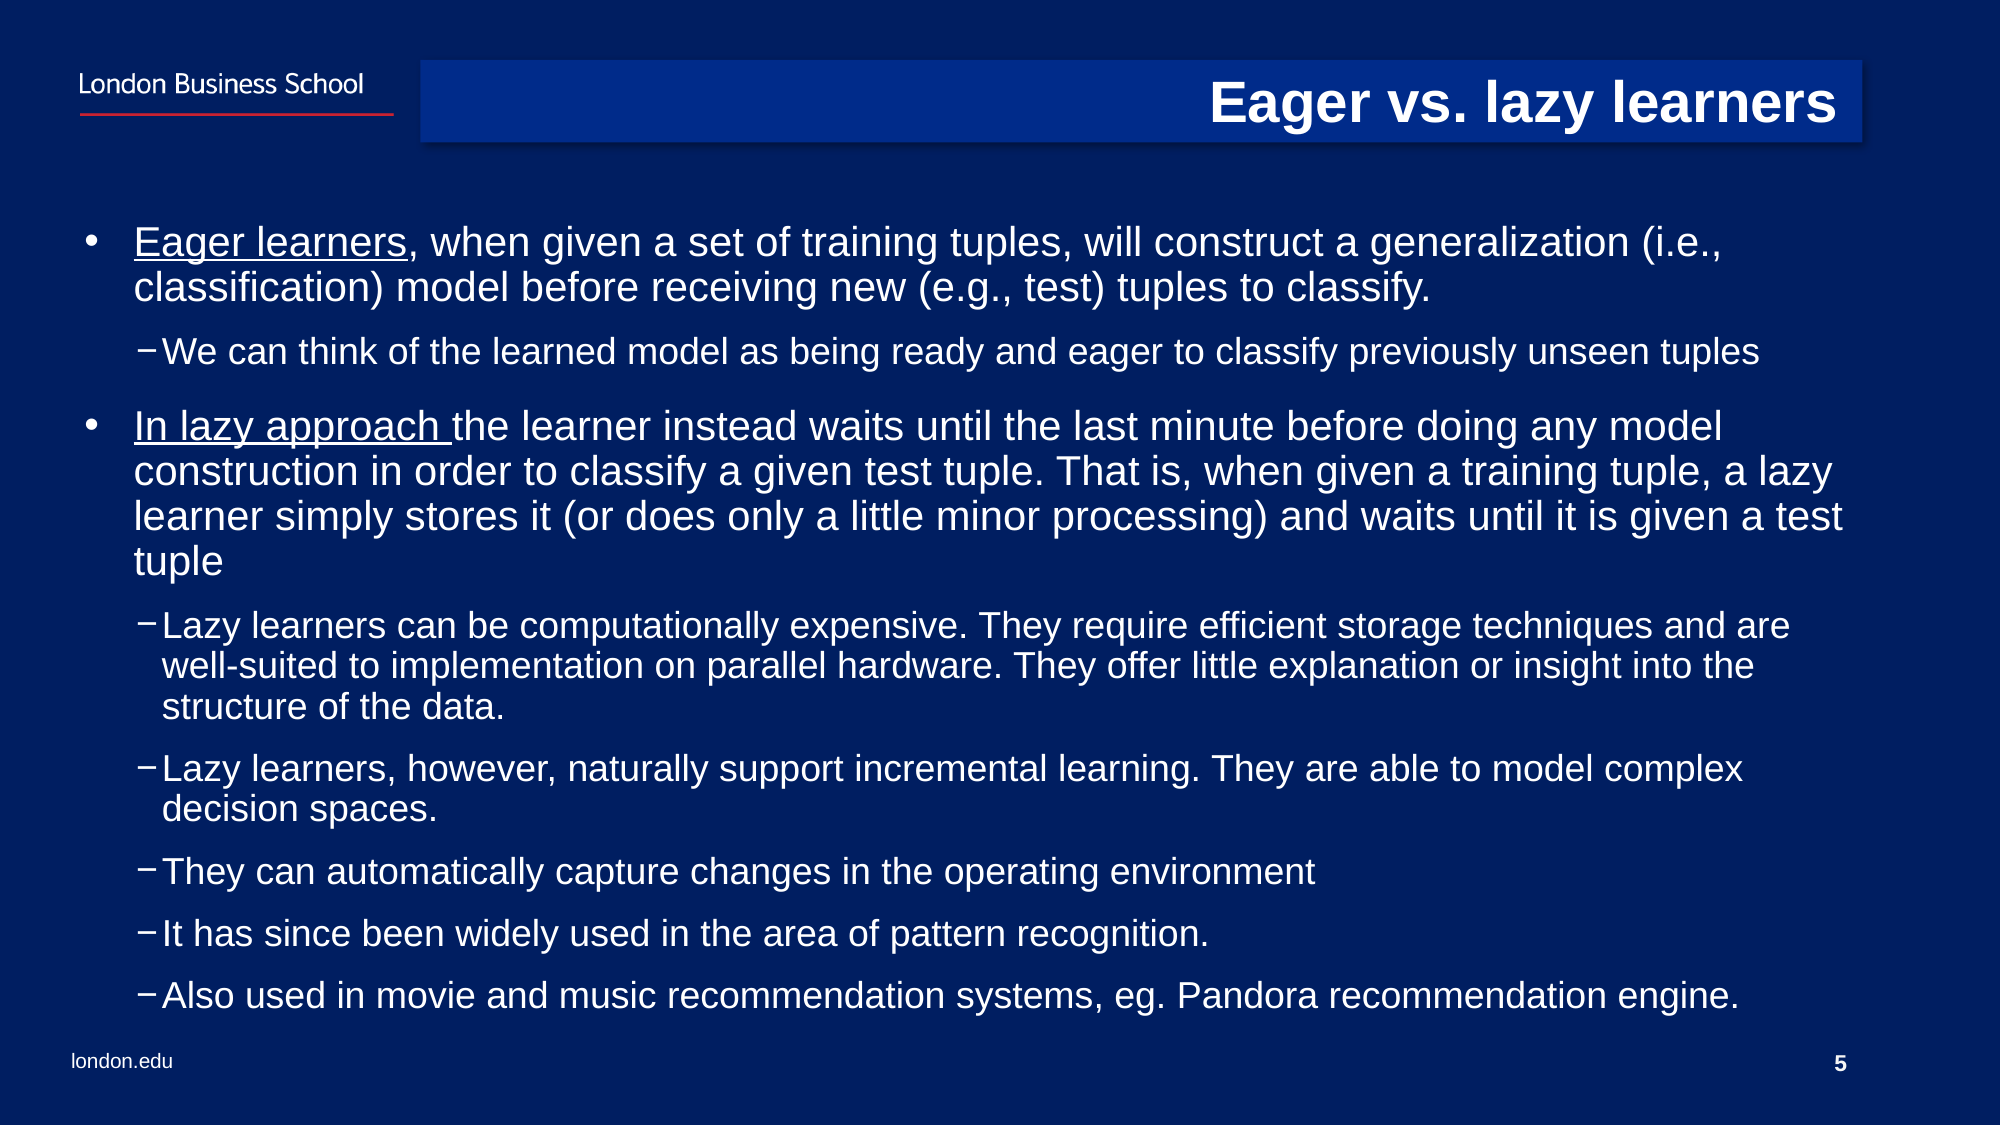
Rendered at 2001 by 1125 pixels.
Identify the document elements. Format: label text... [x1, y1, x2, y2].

picture [66, 59, 394, 137]
list Eager learners, when given a set of training tuples, will construct a generalization (i.e., classification) model before receiving new (e.g., test) tuples to classify. We can think of the learned model as being ready and eager to classify previously unseen tuples In lazy approach the learner instead waits until the last minute before doing any model construction in order to classify a given test tuple. That is, when given a training tuple, a lazy learner simply stores it (or does only a little minor processing) and waits until it is given a test tuple Lazy learners can be computationally expensive. They require efficient storage techniques and are well-suited to implementation on parallel hardware. They offer little explanation or insight into the structure of the data. Lazy learners, however, naturally support incremental learning. They are able to model complex decision spaces. They can automatically capture changes in the operating environment It has since been widely used in the area of pattern recognition. Also used in movie and music recommendation systems, eg. Pandora recommendation engine. [84, 208, 1863, 905]
title Eager vs. lazy learners [420, 59, 1863, 143]
